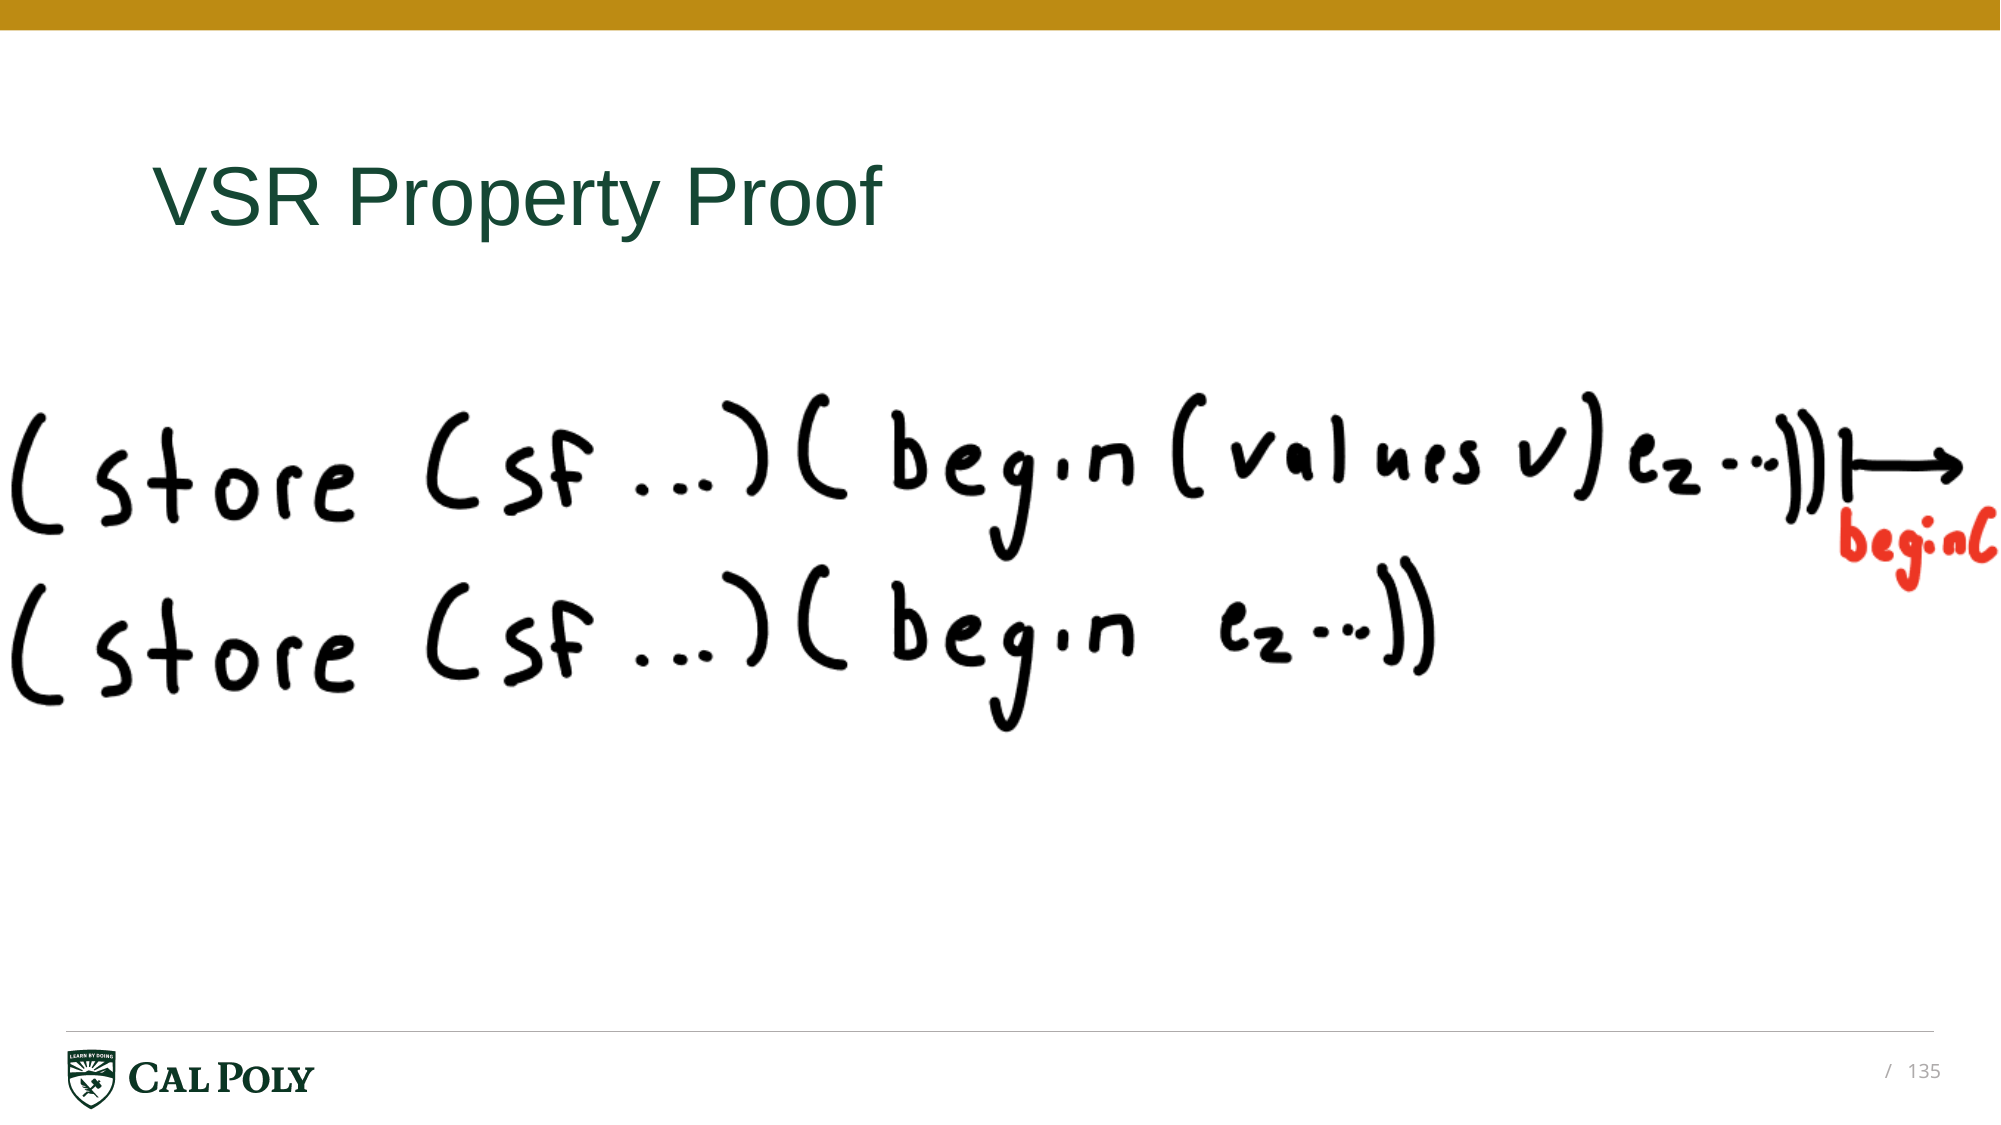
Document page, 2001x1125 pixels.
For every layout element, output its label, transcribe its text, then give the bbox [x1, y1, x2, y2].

slide_number / 135 [1866, 1041, 1956, 1102]
picture [43, 1025, 338, 1125]
title VSR Property Proof [137, 147, 1888, 250]
picture [0, 374, 2000, 751]
